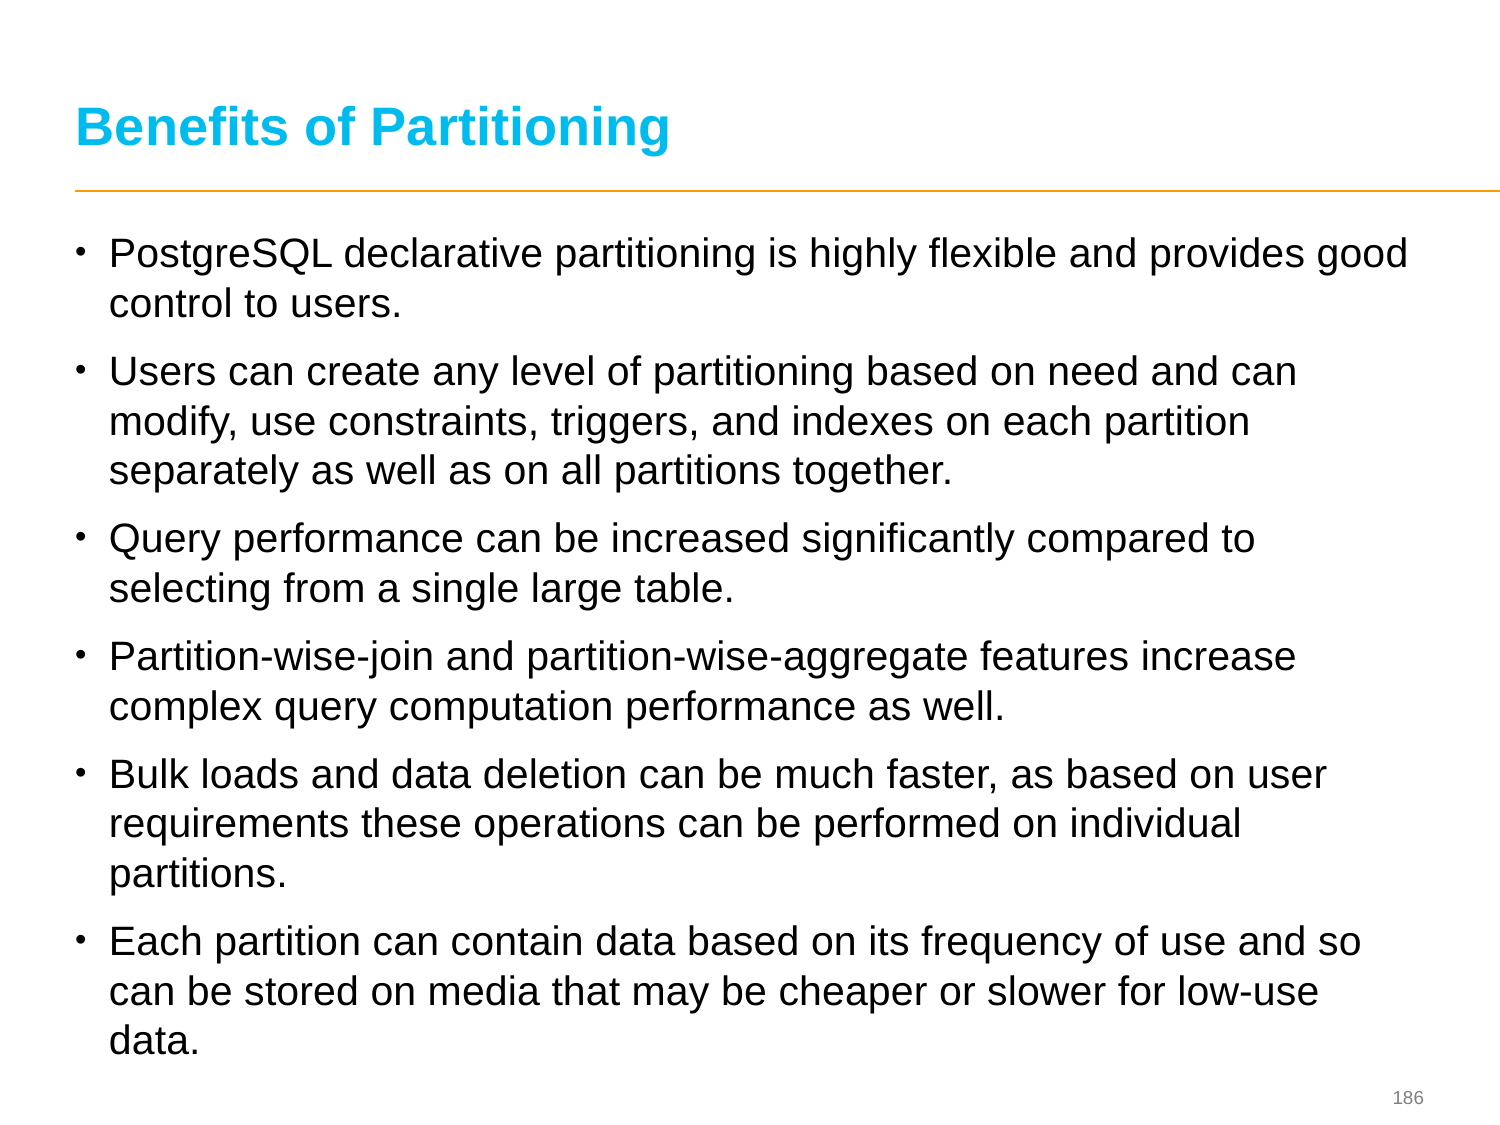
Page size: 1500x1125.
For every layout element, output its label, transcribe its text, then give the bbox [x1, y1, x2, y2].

list PostgreSQL declarative partitioning is highly flexible and provides good control to users. Users can create any level of partitioning based on need and can modify, use constraints, triggers, and indexes on each partition separately as well as on all partitions together. Query performance can be increased significantly compared to selecting from a single large table. Partition-wise-join and partition-wise-aggregate features increase complex query computation performance as well. Bulk loads and data deletion can be much faster, as based on user requirements these operations can be performed on individual partitions. Each partition can contain data based on its frequency of use and so can be stored on media that may be cheaper or slower for low-use data. [75, 226, 1425, 1071]
title Benefits of Partitioning [75, 27, 1422, 157]
